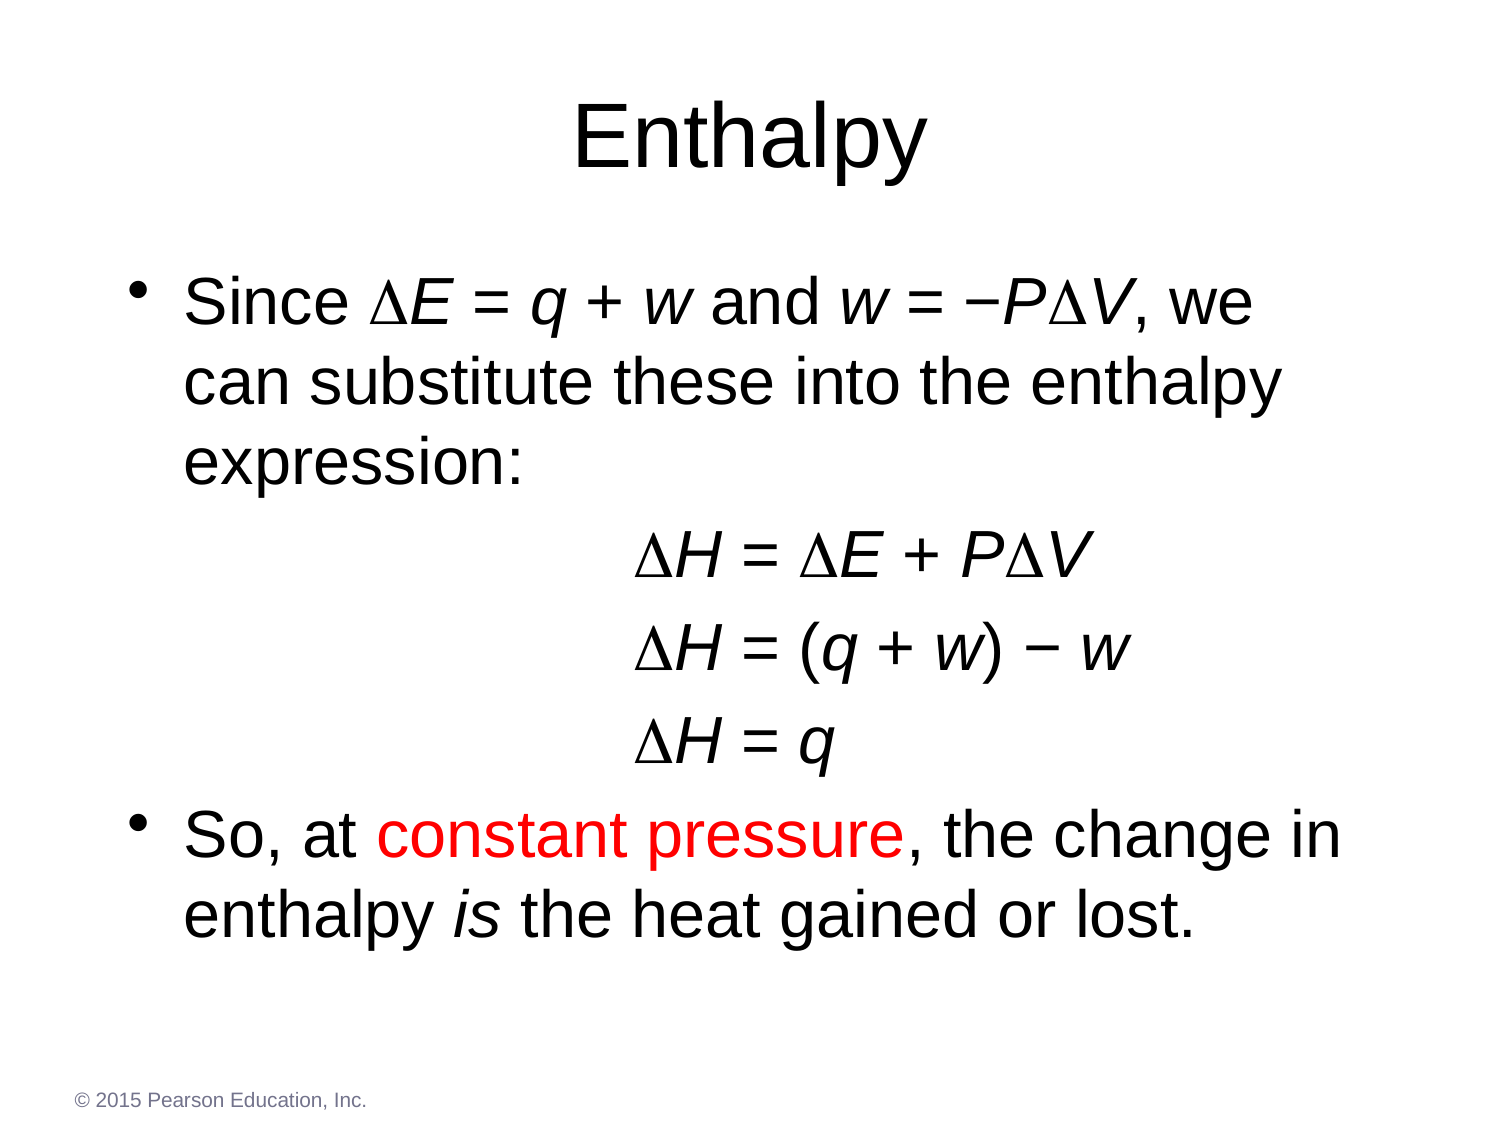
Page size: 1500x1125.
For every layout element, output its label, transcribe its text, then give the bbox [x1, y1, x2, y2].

title Enthalpy [0, 37, 1500, 226]
list Since E = q + w and w = −PV, we can substitute these into the enthalpy expression: H = E + PV H = (q + w) − w H = q So, at constant pressure, the change in enthalpy is the heat gained or lost. [112, 249, 1388, 1026]
